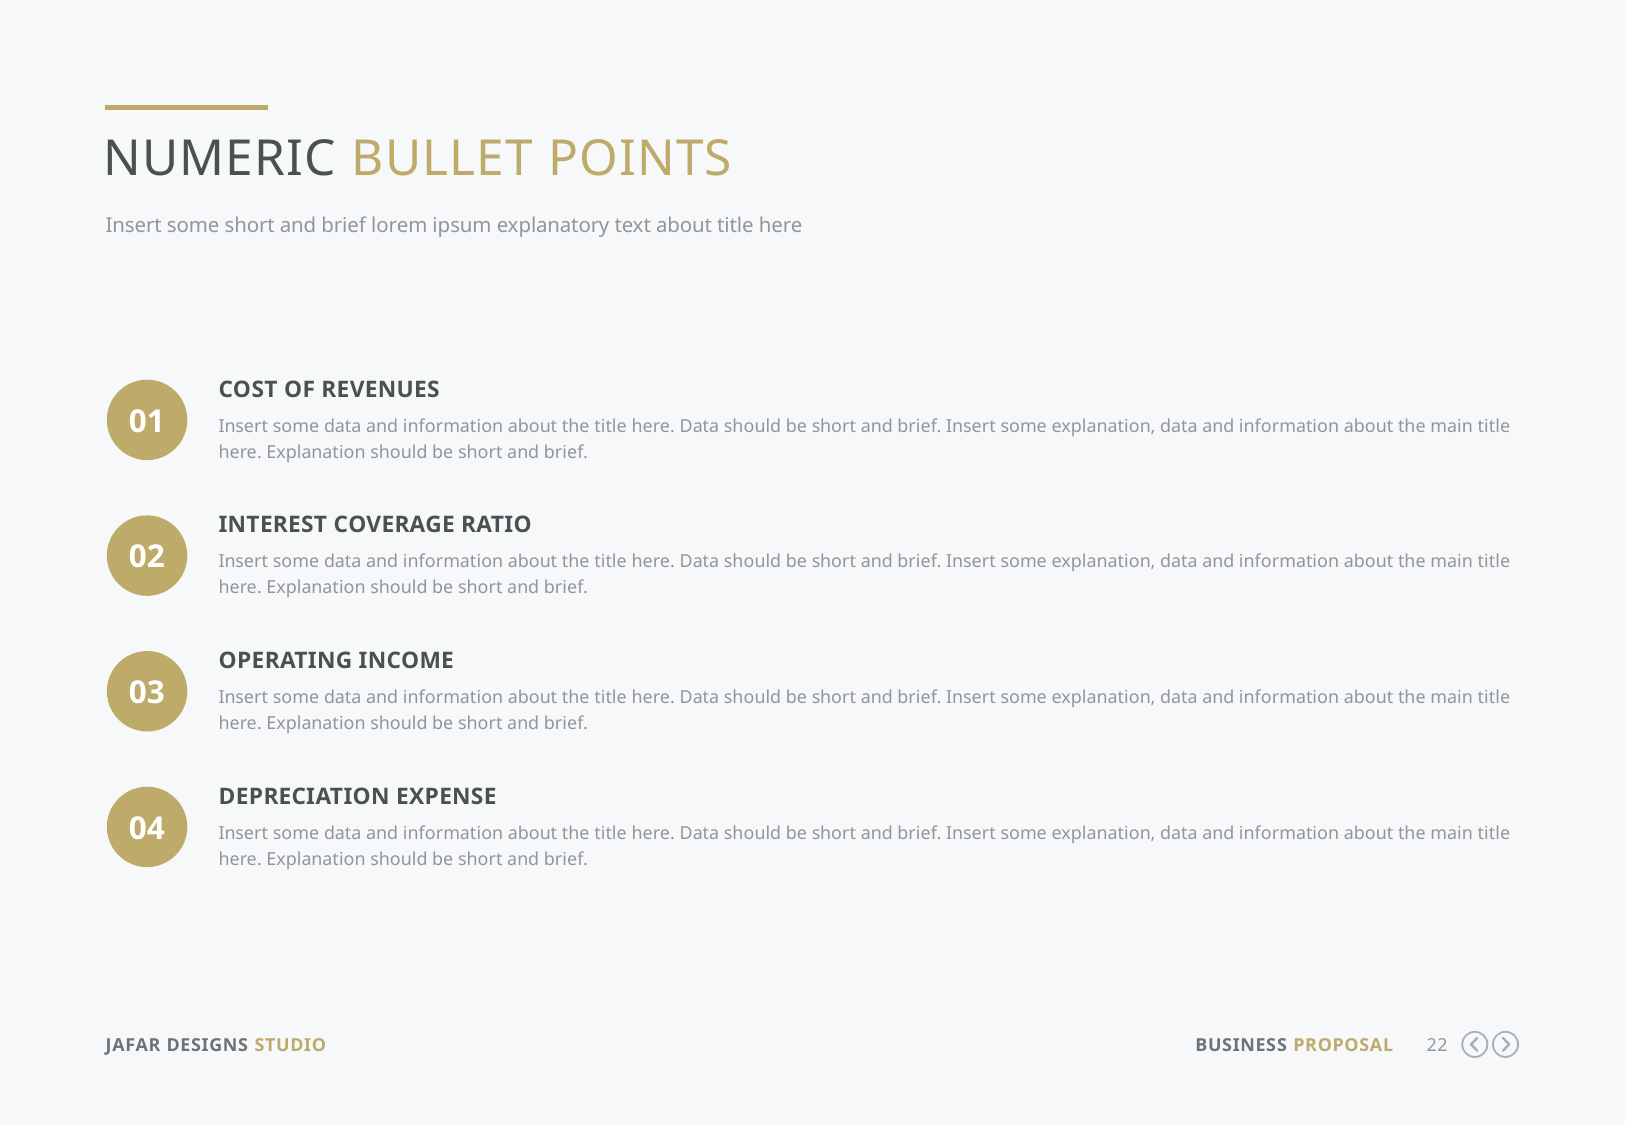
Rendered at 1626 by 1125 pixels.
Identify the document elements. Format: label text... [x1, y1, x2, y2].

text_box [106, 786, 188, 868]
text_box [218, 645, 1518, 734]
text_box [218, 510, 1518, 599]
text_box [218, 374, 1518, 463]
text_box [106, 515, 188, 596]
list Numeric Bullet Points [103, 125, 1518, 188]
list Insert some short and brief lorem ipsum explanatory text about title here [105, 209, 1519, 241]
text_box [218, 781, 1518, 870]
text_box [106, 650, 188, 732]
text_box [106, 379, 188, 461]
